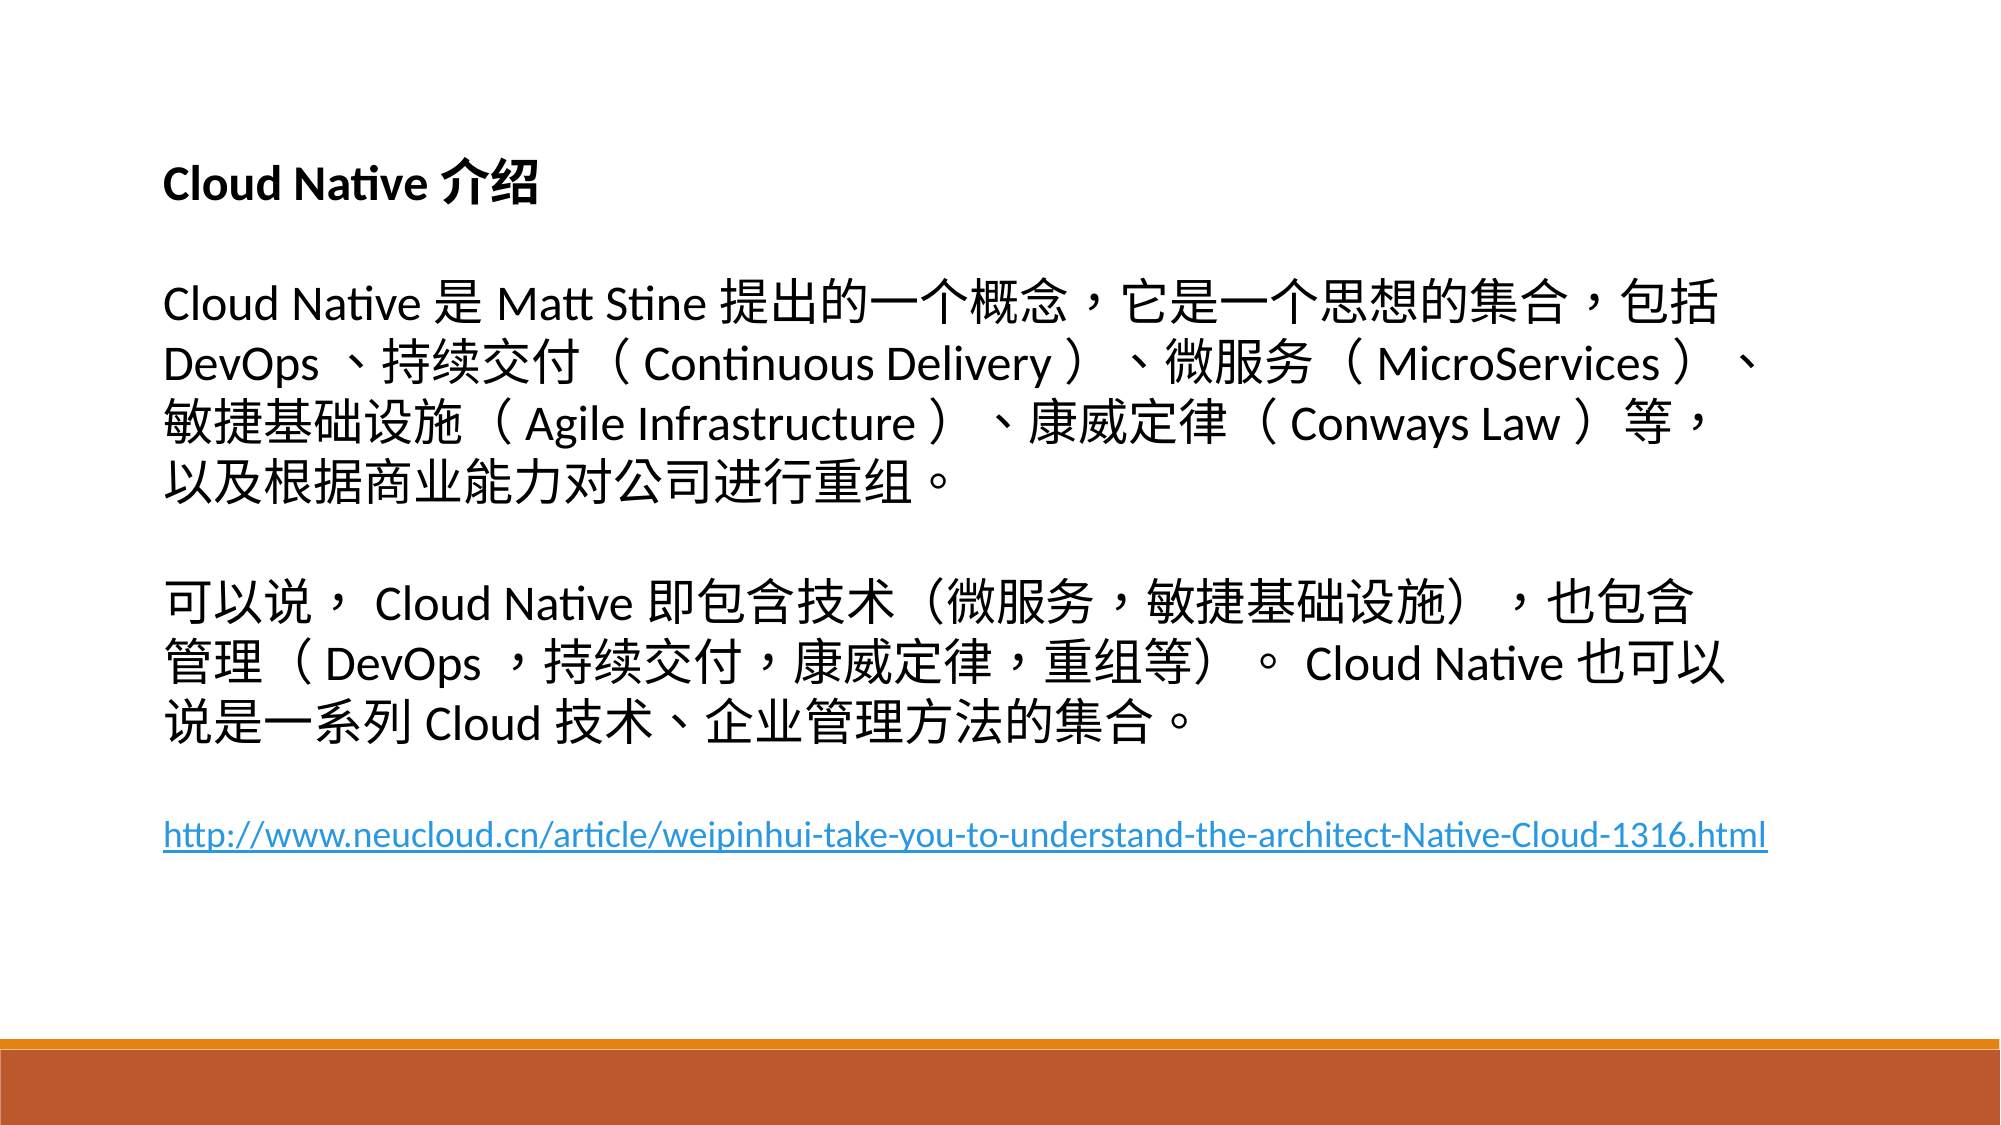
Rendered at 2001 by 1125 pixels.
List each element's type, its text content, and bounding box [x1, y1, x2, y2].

text_box Cloud Native介绍 Cloud Native是Matt Stine提出的一个概念，它是一个思想的集合，包括 DevOps、持续交付（Continuous Delivery）、微服务（MicroServices）、 敏捷基础设施（Agile Infrastructure）、康威定律（Conways Law）等， 以及根据商业能力对公司进行重组。 可以说，Cloud Native即包含技术（微服务，敏捷基础设施），也包含 管理（DevOps，持续交付，康威定律，重组等）。Cloud Native也可以 说是一系列Cloud技术、企业管理方法的集合。 http://www.neucloud.cn/article/weipinhui-take-you-to-understand-the-architect-Native-Cloud-1316.html [148, 142, 1788, 923]
